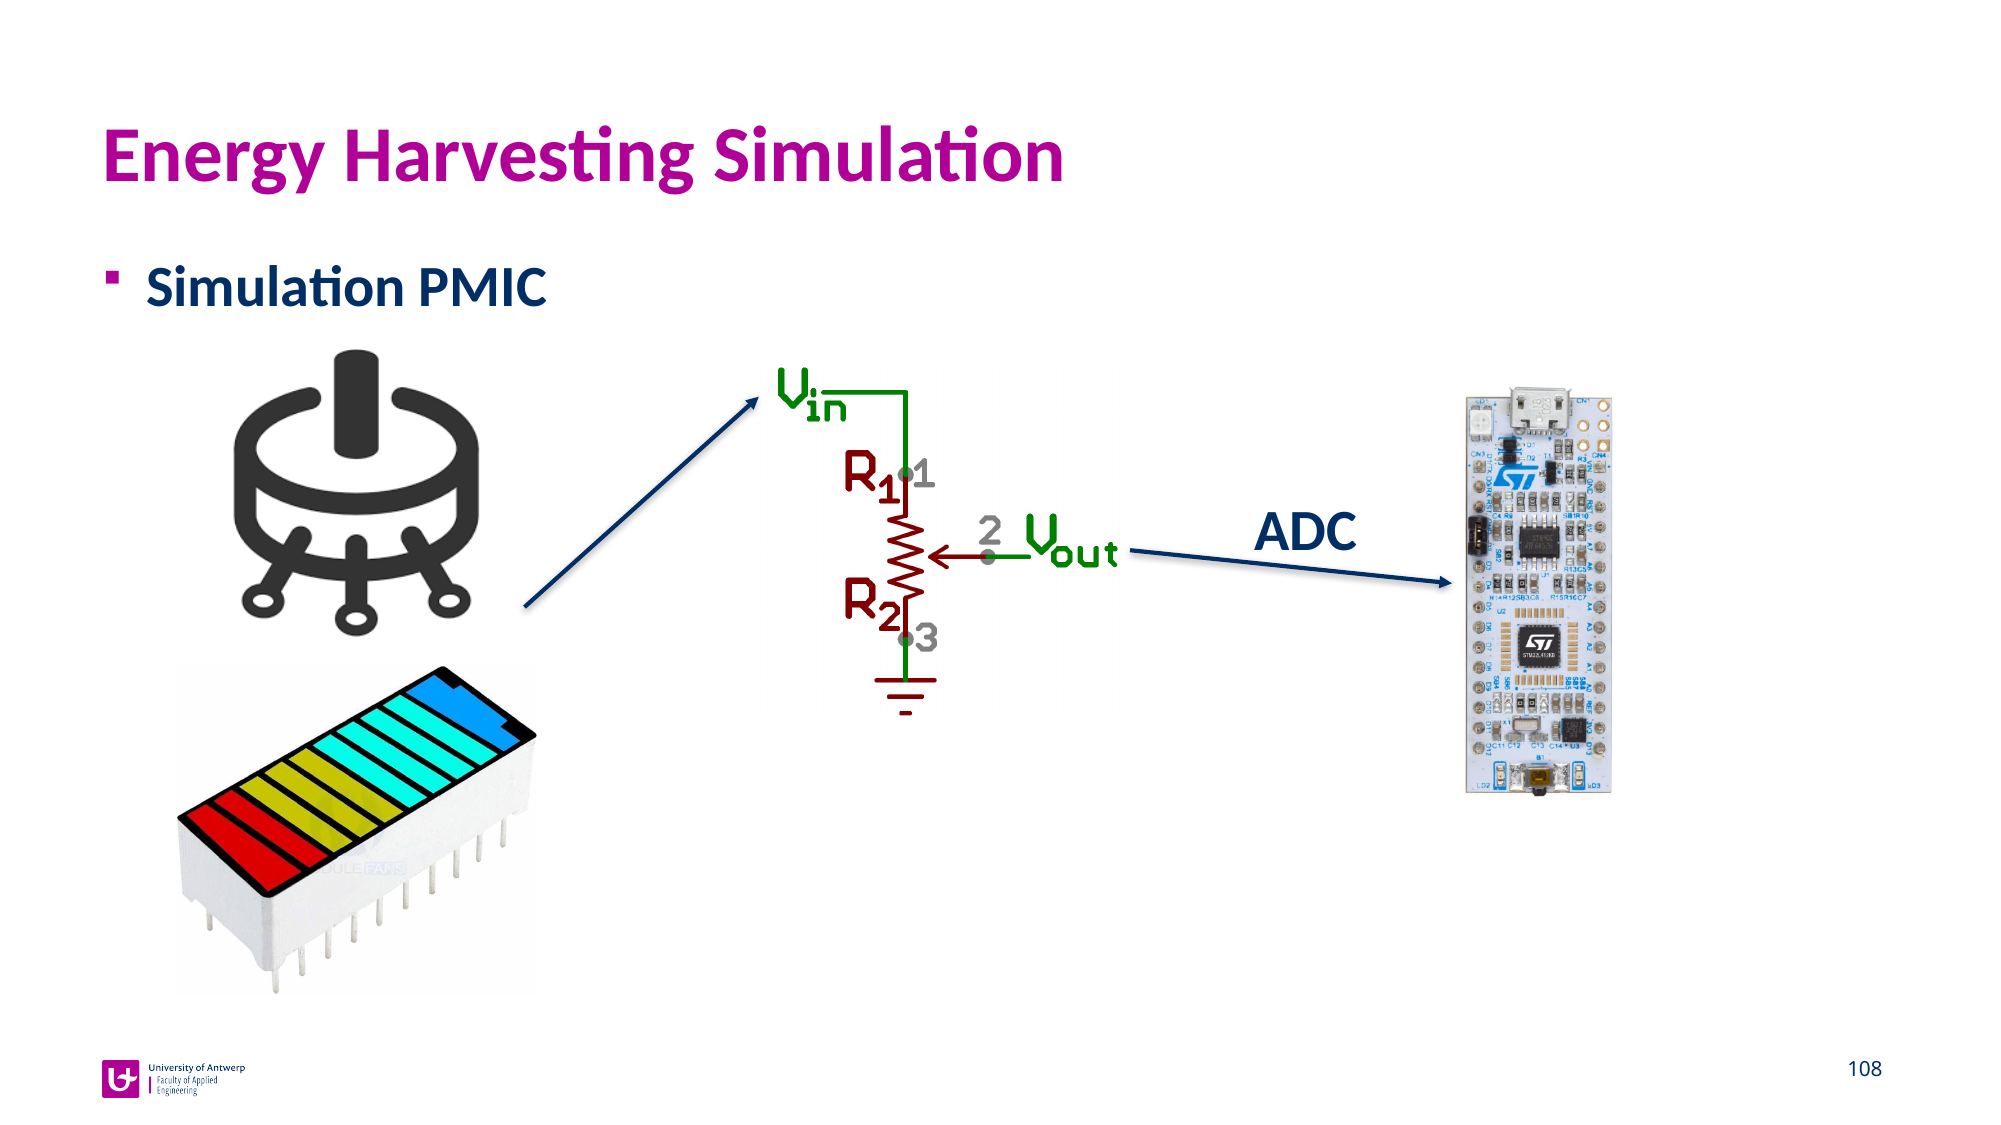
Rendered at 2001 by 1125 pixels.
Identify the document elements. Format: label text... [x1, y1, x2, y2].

text_box ADC [1254, 491, 1365, 548]
slide_number 108 [1463, 1039, 1898, 1100]
picture [102, 1060, 245, 1098]
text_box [1129, 550, 1453, 584]
picture [176, 665, 538, 995]
title Energy Harvesting Simulation [102, 101, 1898, 232]
picture [212, 349, 501, 638]
picture [1451, 379, 1625, 803]
picture [711, 366, 1162, 717]
list Simulation PMIC [102, 248, 1898, 1024]
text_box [524, 396, 760, 608]
